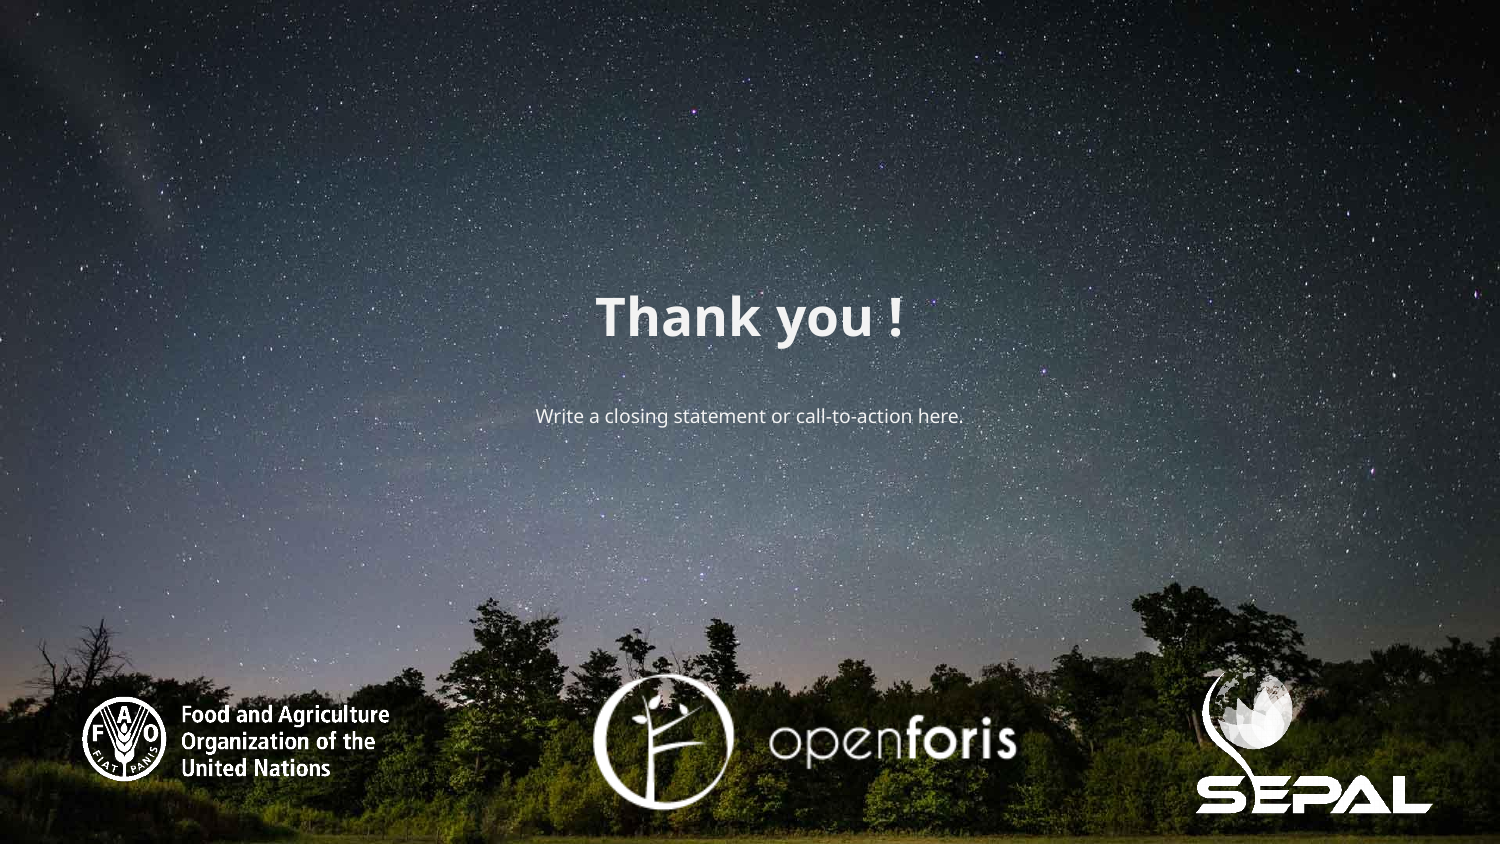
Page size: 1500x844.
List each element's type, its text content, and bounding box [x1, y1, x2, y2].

list Write a closing statement or call-to-action here. [375, 377, 1125, 445]
picture [0, 0, 1500, 844]
list Thank you ! [375, 253, 1125, 367]
